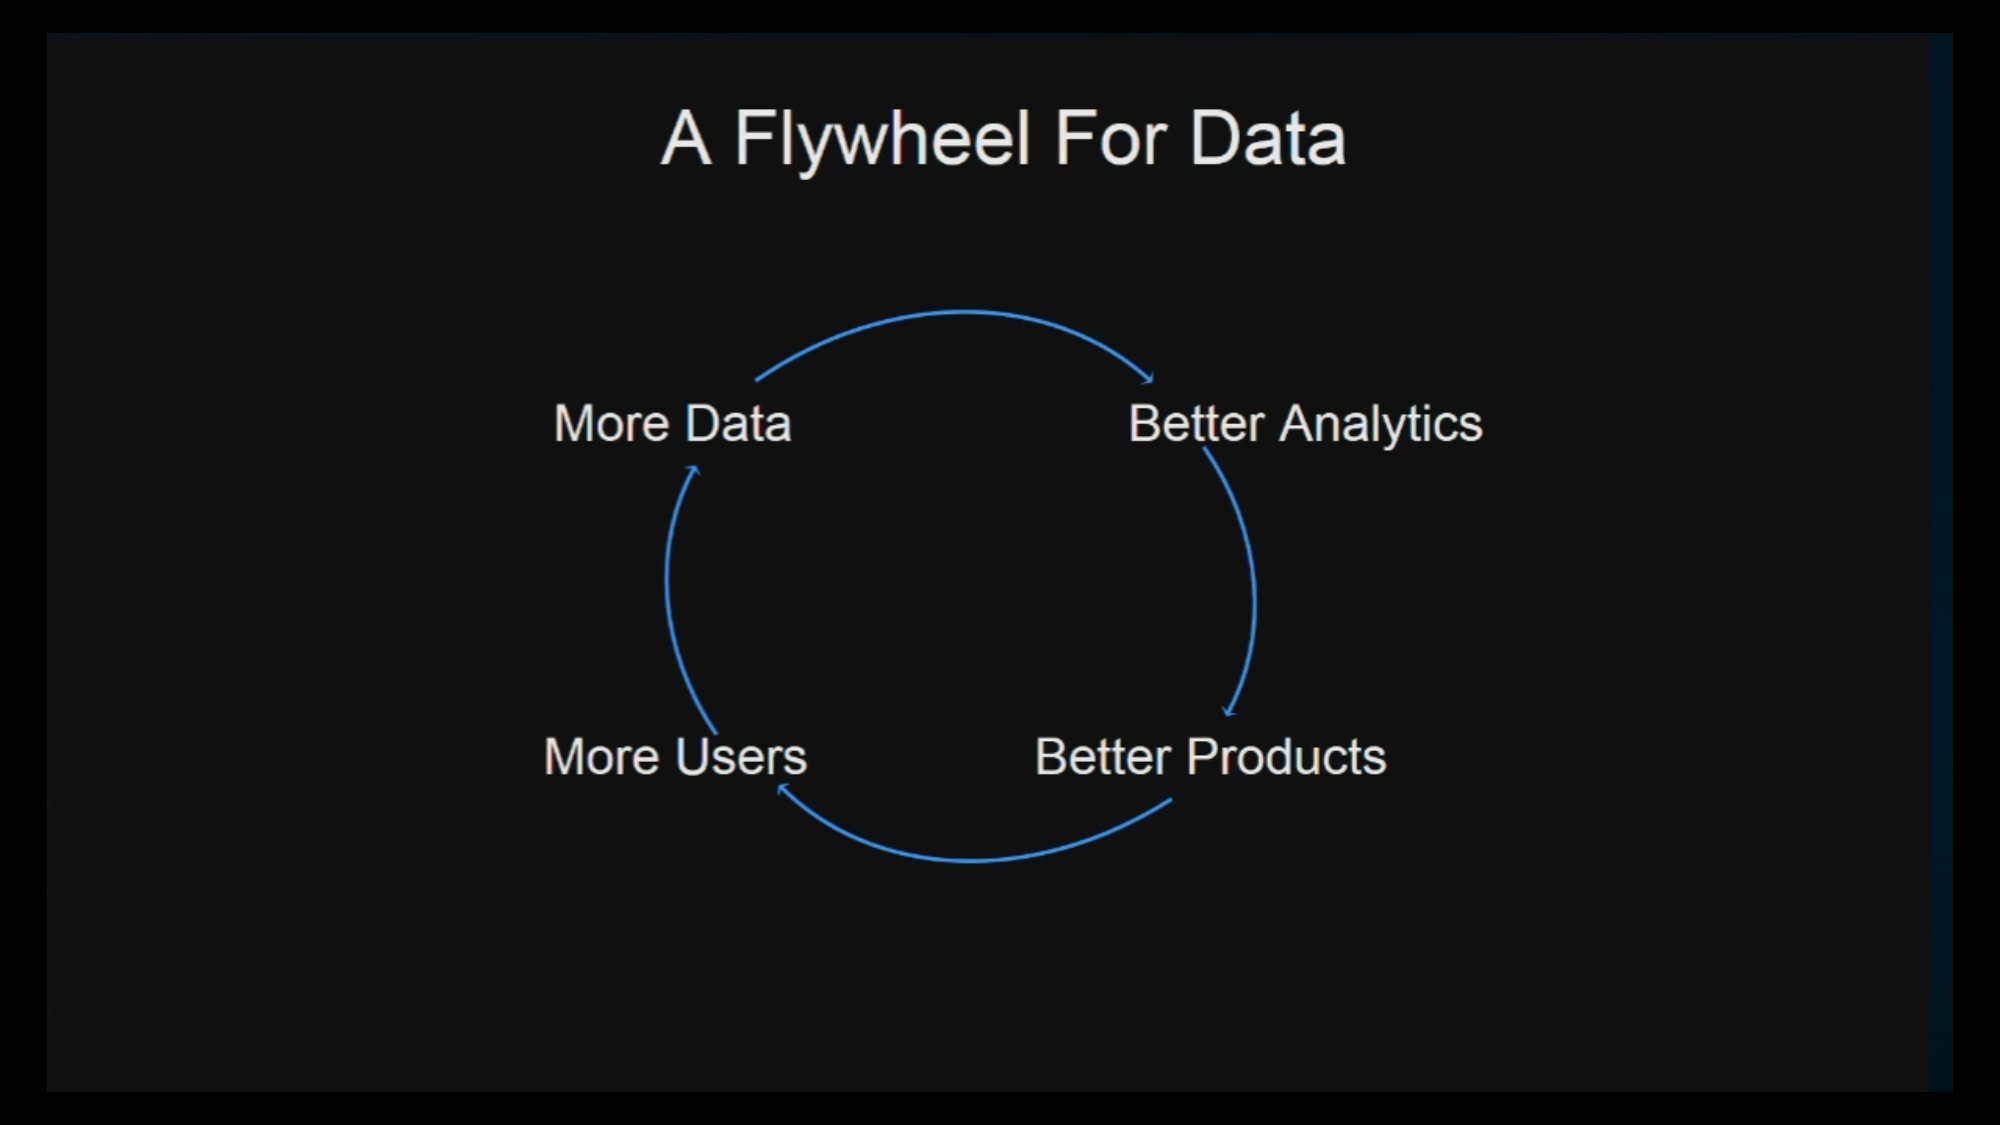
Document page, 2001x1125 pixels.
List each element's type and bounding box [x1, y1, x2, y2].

picture [47, 33, 1953, 1092]
